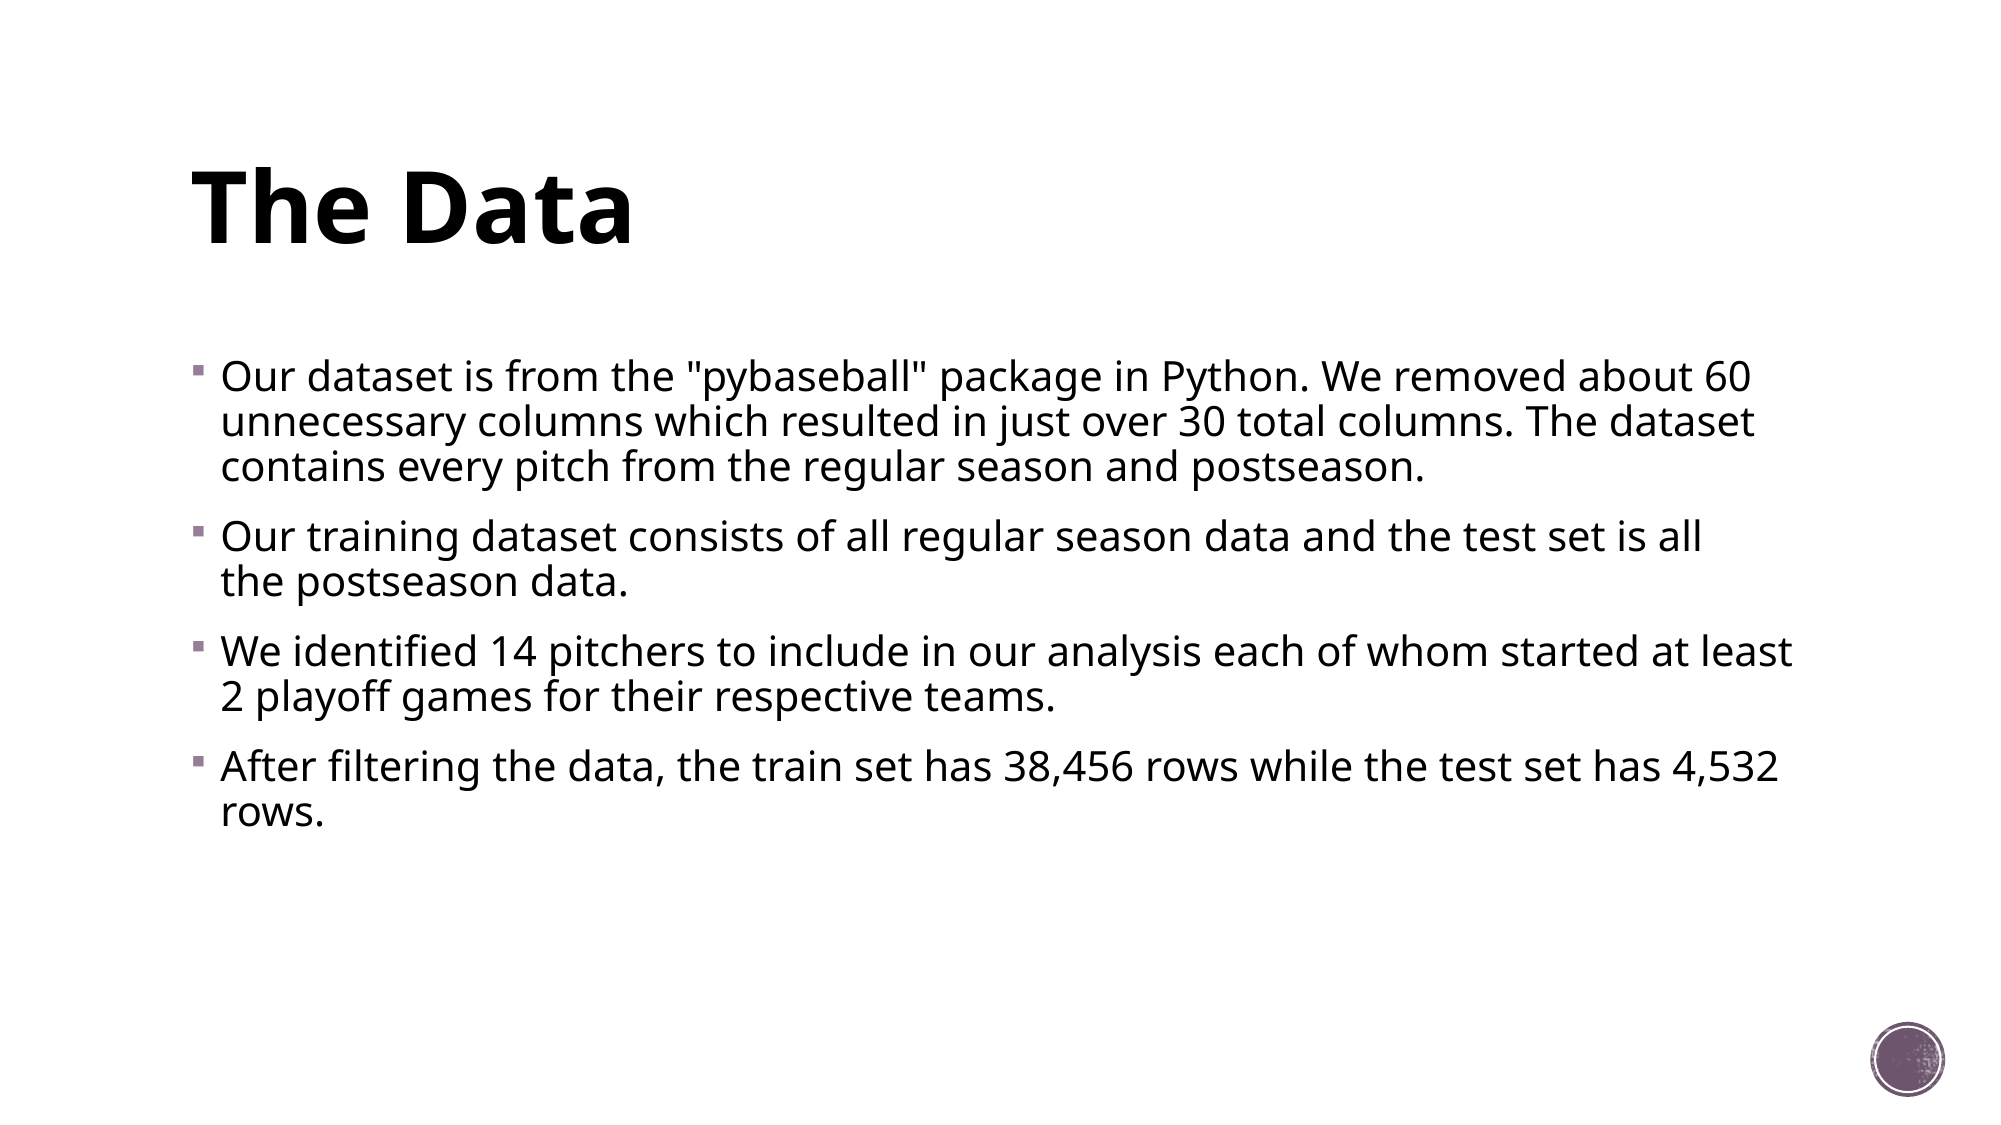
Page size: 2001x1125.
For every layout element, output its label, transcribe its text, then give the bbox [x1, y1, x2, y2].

title The Data [175, 79, 1826, 344]
list Our dataset is from the "pybaseball" package in Python. We removed about 60 unnecessary columns which resulted in just over 30 total columns. The dataset contains every pitch from the regular season and postseason. Our training dataset consists of all regular season data and the test set is all the postseason data. We identified 14 pitchers to include in our analysis each of whom started at least 2 playoff games for their respective teams. After filtering the data, the train set has 38,456 rows while the test set has 4,532 rows. [175, 348, 1826, 1013]
